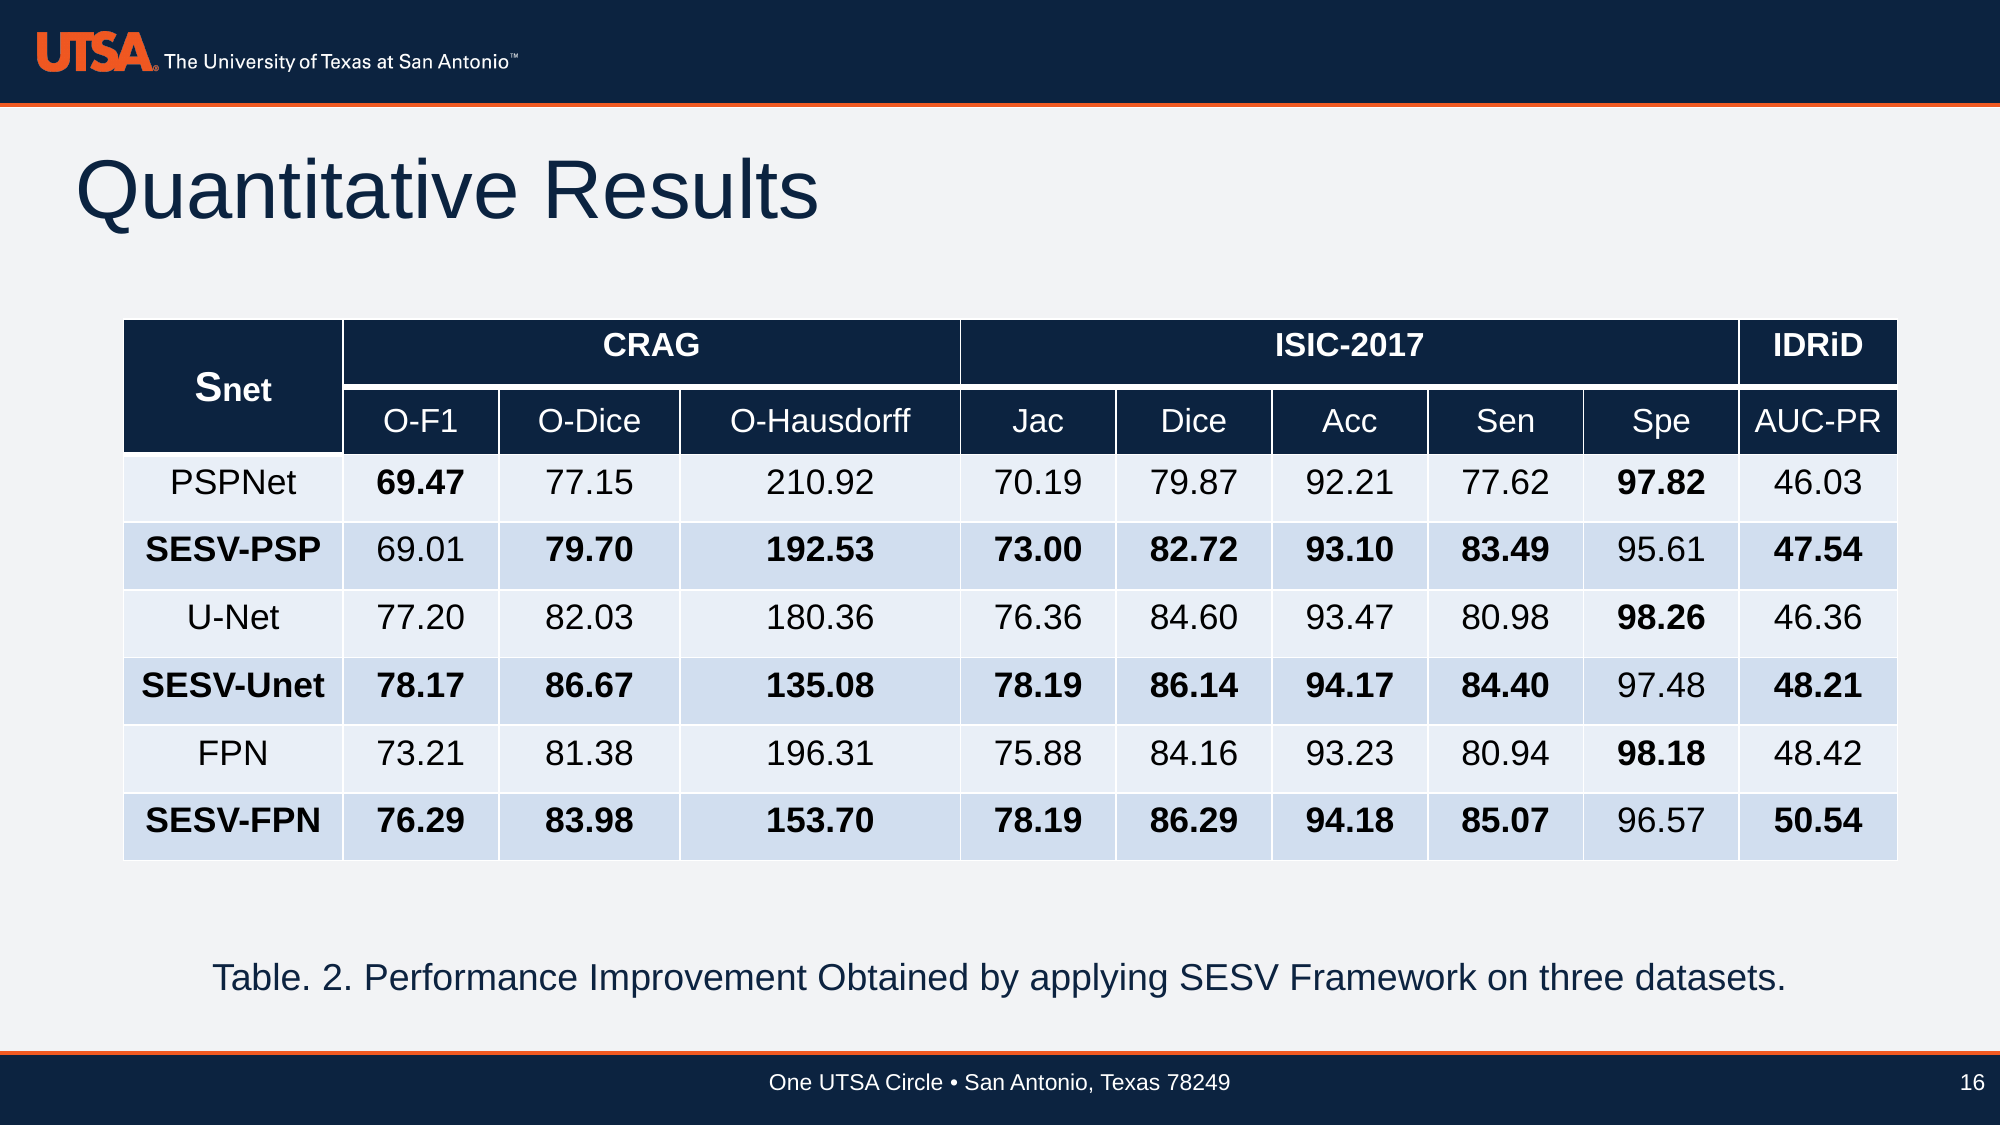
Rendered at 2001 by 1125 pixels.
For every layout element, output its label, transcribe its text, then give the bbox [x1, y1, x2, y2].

table_header ISIC-2017 [961, 320, 1738, 384]
table_cell 94.17 [1273, 658, 1427, 724]
table_cell 46.36 [1740, 591, 1897, 657]
table_cell 81.38 [500, 726, 679, 792]
table_cell 76.29 [344, 794, 498, 860]
table_cell 78.17 [344, 658, 498, 724]
table_cell 77.15 [500, 455, 679, 521]
table_cell 77.62 [1429, 455, 1583, 521]
table_cell 86.14 [1117, 658, 1271, 724]
table_cell 78.19 [961, 794, 1115, 860]
table_cell 93.47 [1273, 591, 1427, 657]
table_cell 98.18 [1584, 726, 1738, 792]
table_cell 82.72 [1117, 523, 1271, 589]
table_cell 97.48 [1584, 658, 1738, 724]
table_cell 83.49 [1429, 523, 1583, 589]
table_cell SESV-PSP [124, 523, 342, 589]
table_cell 82.03 [500, 591, 679, 657]
table_cell Dice [1117, 390, 1271, 454]
table_cell 98.26 [1584, 591, 1738, 657]
table_cell 79.87 [1117, 455, 1271, 521]
table_cell 77.20 [344, 591, 498, 657]
table_cell 46.03 [1740, 455, 1897, 521]
table_cell 70.19 [961, 455, 1115, 521]
table_cell 93.10 [1273, 523, 1427, 589]
picture [37, 31, 518, 72]
table_cell 86.29 [1117, 794, 1271, 860]
table_cell 83.98 [500, 794, 679, 860]
table_cell 92.21 [1273, 455, 1427, 521]
table_cell 153.70 [681, 794, 960, 860]
table_cell U-Net [124, 591, 342, 657]
table_cell 79.70 [500, 523, 679, 589]
table_cell 73.00 [961, 523, 1115, 589]
table_cell 69.47 [344, 455, 498, 521]
table_cell 50.54 [1740, 794, 1897, 860]
table_cell 192.53 [681, 523, 960, 589]
table_cell 210.92 [681, 455, 960, 521]
table_cell 48.42 [1740, 726, 1897, 792]
table_header Snet [124, 320, 342, 452]
table_cell 135.08 [681, 658, 960, 724]
table_cell O-F1 [344, 390, 498, 454]
table_cell 94.18 [1273, 794, 1427, 860]
table_header CRAG [344, 320, 960, 384]
table_cell SESV-FPN [124, 794, 342, 860]
table_cell Sen [1429, 390, 1583, 454]
table_cell 96.57 [1584, 794, 1738, 860]
table_cell 93.23 [1273, 726, 1427, 792]
table_cell 76.36 [961, 591, 1115, 657]
table_cell 84.16 [1117, 726, 1271, 792]
table_cell 80.94 [1429, 726, 1583, 792]
table_cell 84.40 [1429, 658, 1583, 724]
table_cell 196.31 [681, 726, 960, 792]
table_header IDRiD [1740, 320, 1897, 384]
table_cell 75.88 [961, 726, 1115, 792]
table_cell O-Hausdorff [681, 390, 960, 454]
table_cell Acc [1273, 390, 1427, 454]
table_cell PSPNet [124, 457, 342, 521]
table_cell Jac [961, 390, 1115, 454]
text_box Quantitative Results [60, 127, 837, 243]
text_box Table. 2. Performance Improvement Obtained by applying SESV Framework on three datasets. [159, 946, 1840, 1006]
table_cell 95.61 [1584, 523, 1738, 589]
table_cell 78.19 [961, 658, 1115, 724]
table_cell 73.21 [344, 726, 498, 792]
table_cell 47.54 [1740, 523, 1897, 589]
table_cell 48.21 [1740, 658, 1897, 724]
table_cell 84.60 [1117, 591, 1271, 657]
text_box 16 [0, 1063, 2000, 1125]
table_cell SESV-Unet [124, 658, 342, 724]
table_cell 86.67 [500, 658, 679, 724]
table_cell 180.36 [681, 591, 960, 657]
table_cell 80.98 [1429, 591, 1583, 657]
table_cell O-Dice [500, 390, 679, 454]
table_cell 97.82 [1584, 455, 1738, 521]
table_cell AUC-PR [1740, 390, 1897, 454]
table_cell 85.07 [1429, 794, 1583, 860]
table_cell 69.01 [344, 523, 498, 589]
table_cell FPN [124, 726, 342, 792]
table_cell Spe [1584, 390, 1738, 454]
